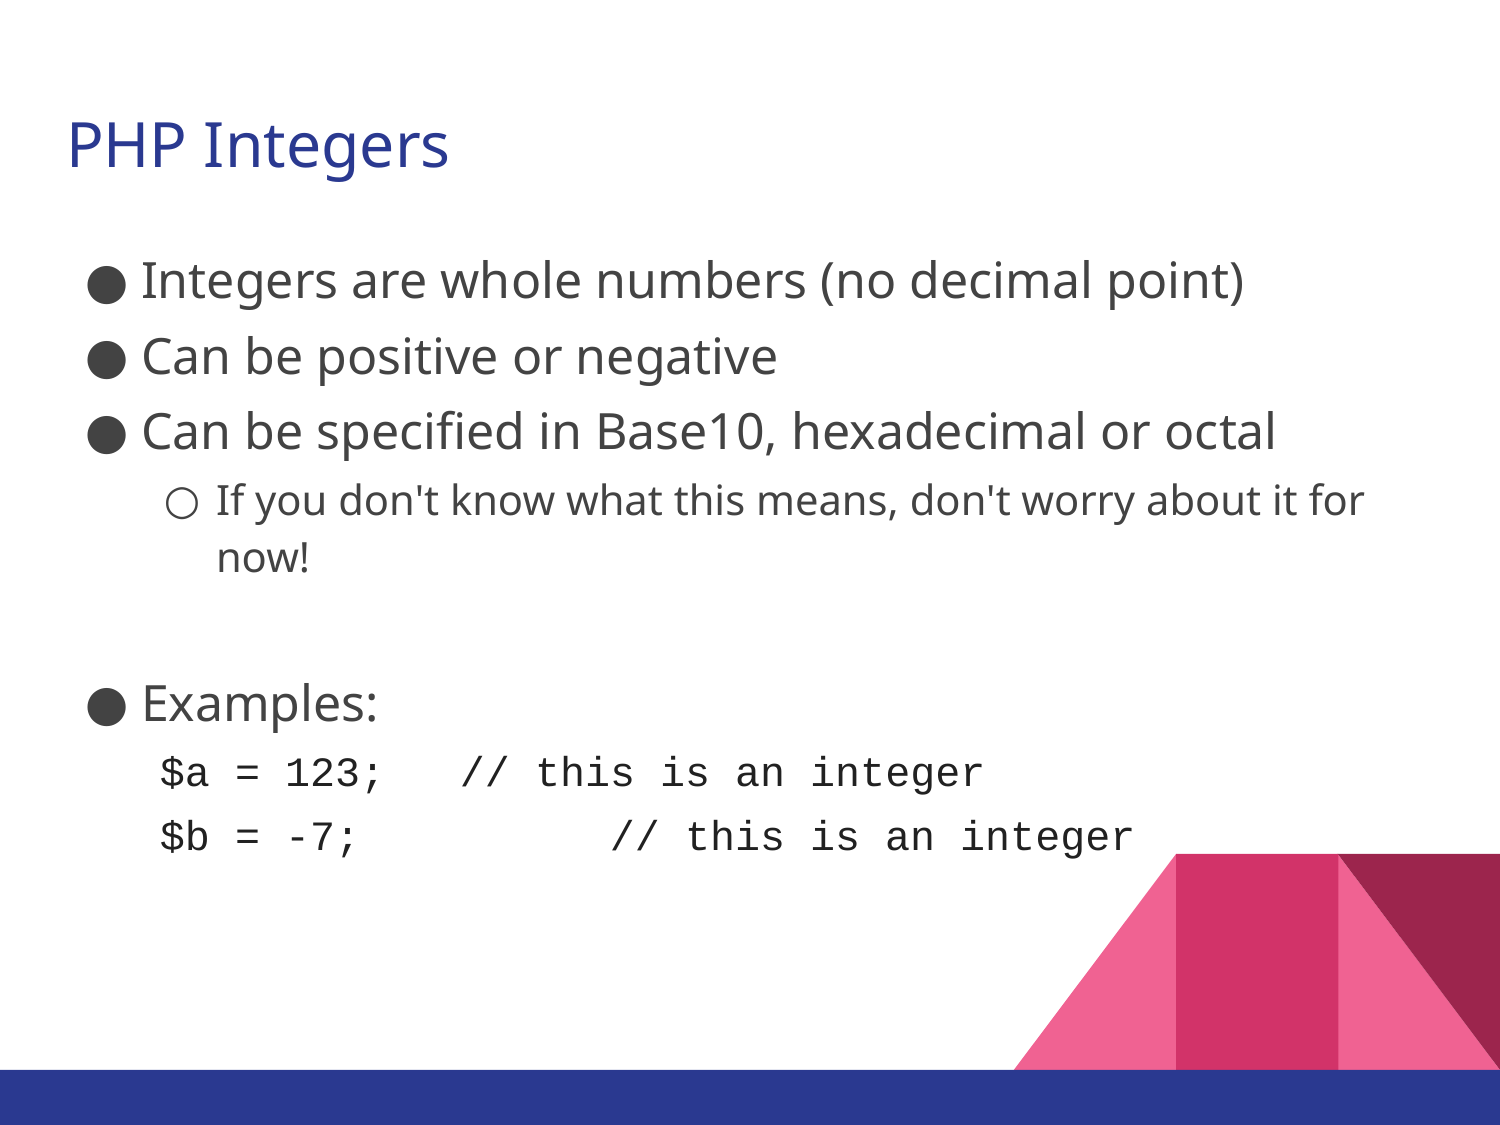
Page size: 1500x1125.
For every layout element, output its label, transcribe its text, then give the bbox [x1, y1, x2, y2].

list Integers are whole numbers (no decimal point) Can be positive or negative Can be specified in Base10, hexadecimal or octal If you don't know what this means, don't worry about it for now! Examples: $a = 123; // this is an integer $b = -7; // this is an integer [51, 224, 1449, 1063]
title PHP Integers [51, 89, 1449, 223]
